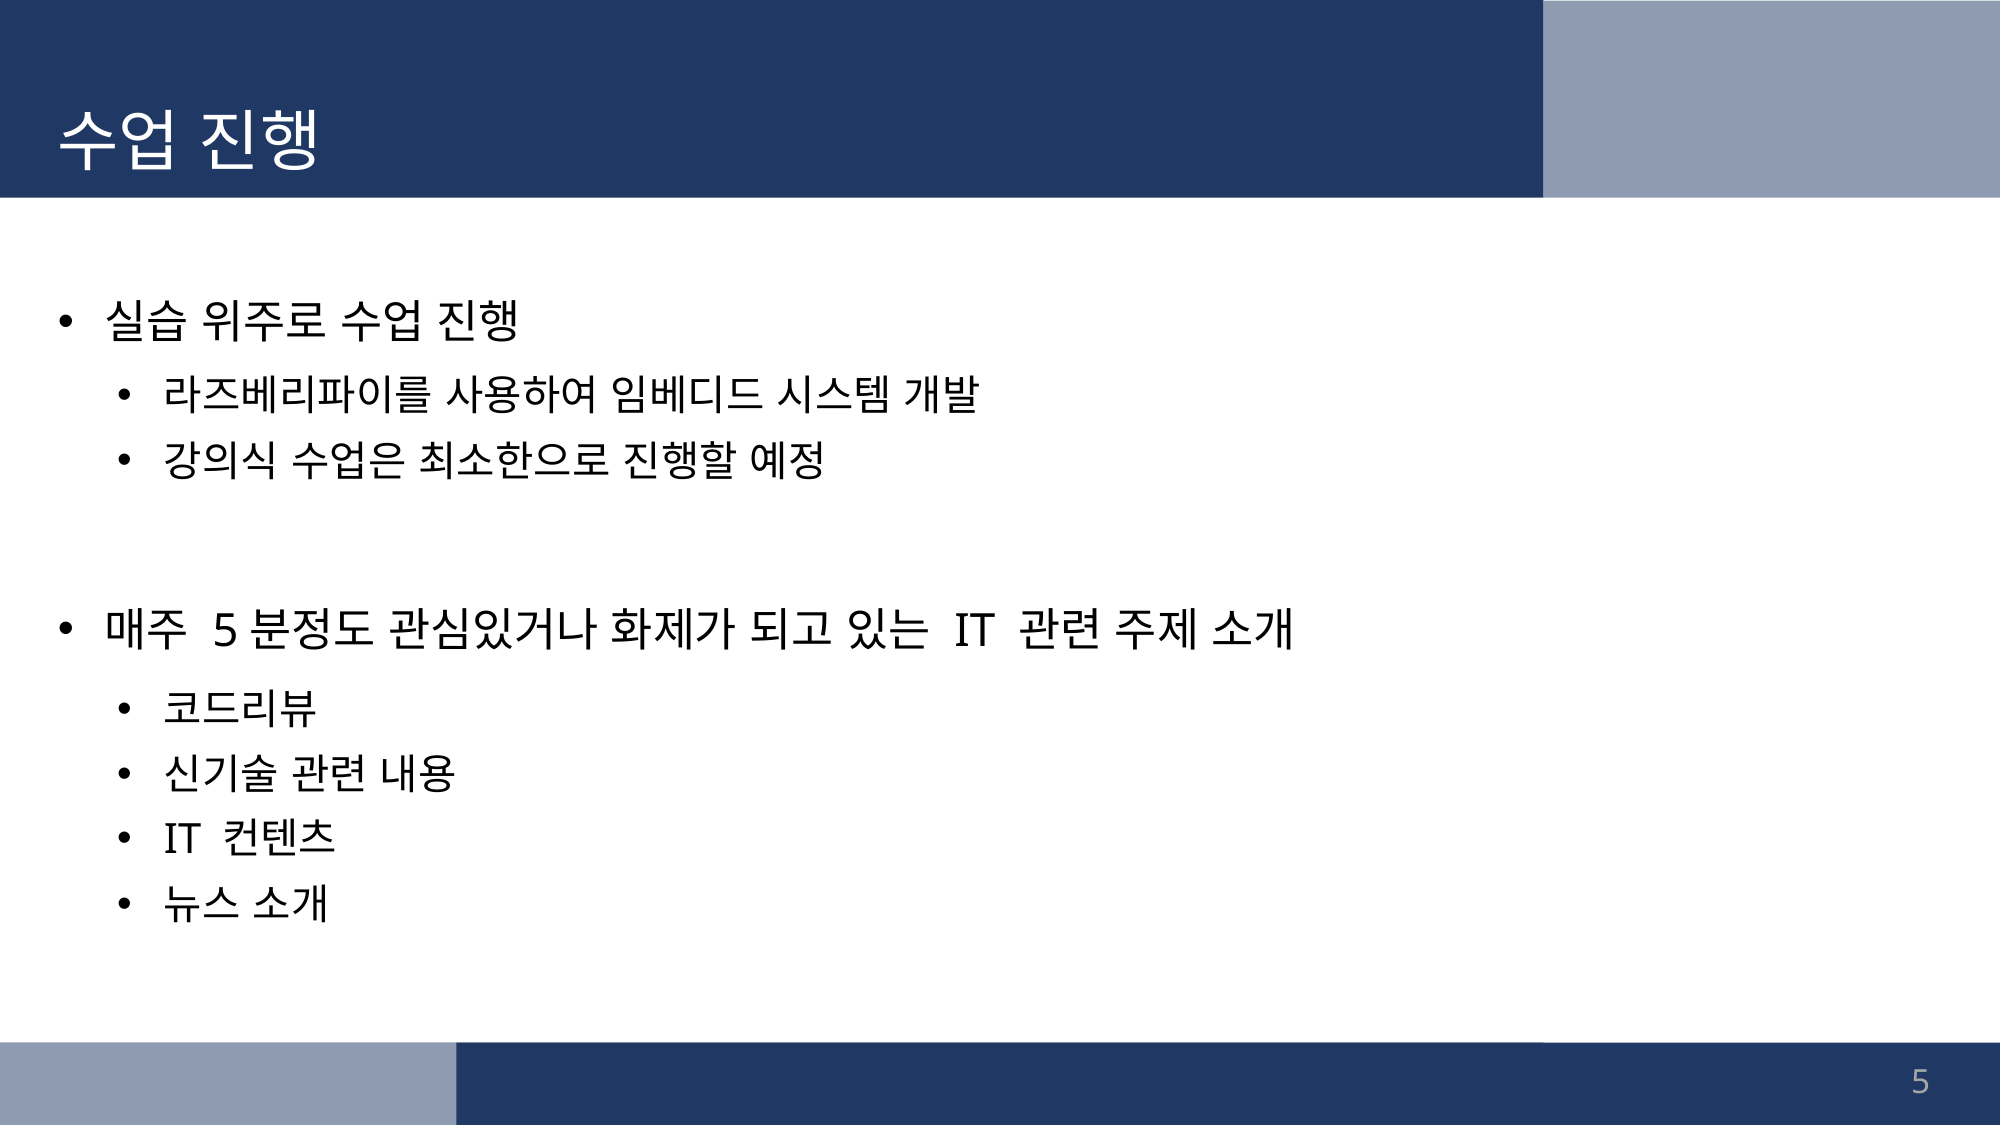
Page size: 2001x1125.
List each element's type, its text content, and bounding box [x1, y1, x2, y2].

text_box [1542, 0, 2000, 199]
text_box 매주 5분정도 관심있거나 화제가 되고 있는 IT 관련 주제 소개 [43, 592, 1911, 663]
text_box 신기술 관련 내용 [102, 740, 1733, 804]
text_box 수업 진행 [7, 91, 338, 186]
text_box 라즈베리파이를 사용하여 임베디드 시스템 개발 [102, 361, 1733, 427]
text_box 코드리뷰 [102, 675, 1733, 740]
text_box [0, 1041, 1544, 1125]
text_box IT 컨텐츠 [102, 804, 1733, 870]
text_box 실습 위주로 수업 진행 [43, 285, 1875, 356]
text_box 뉴스 소개 [102, 870, 1733, 936]
text_box [1544, 1041, 2000, 1125]
text_box [0, 0, 1542, 199]
text_box 강의식 수업은 최소한으로 진행할 예정 [102, 427, 1733, 493]
slide_number 5 [1494, 1052, 1945, 1113]
